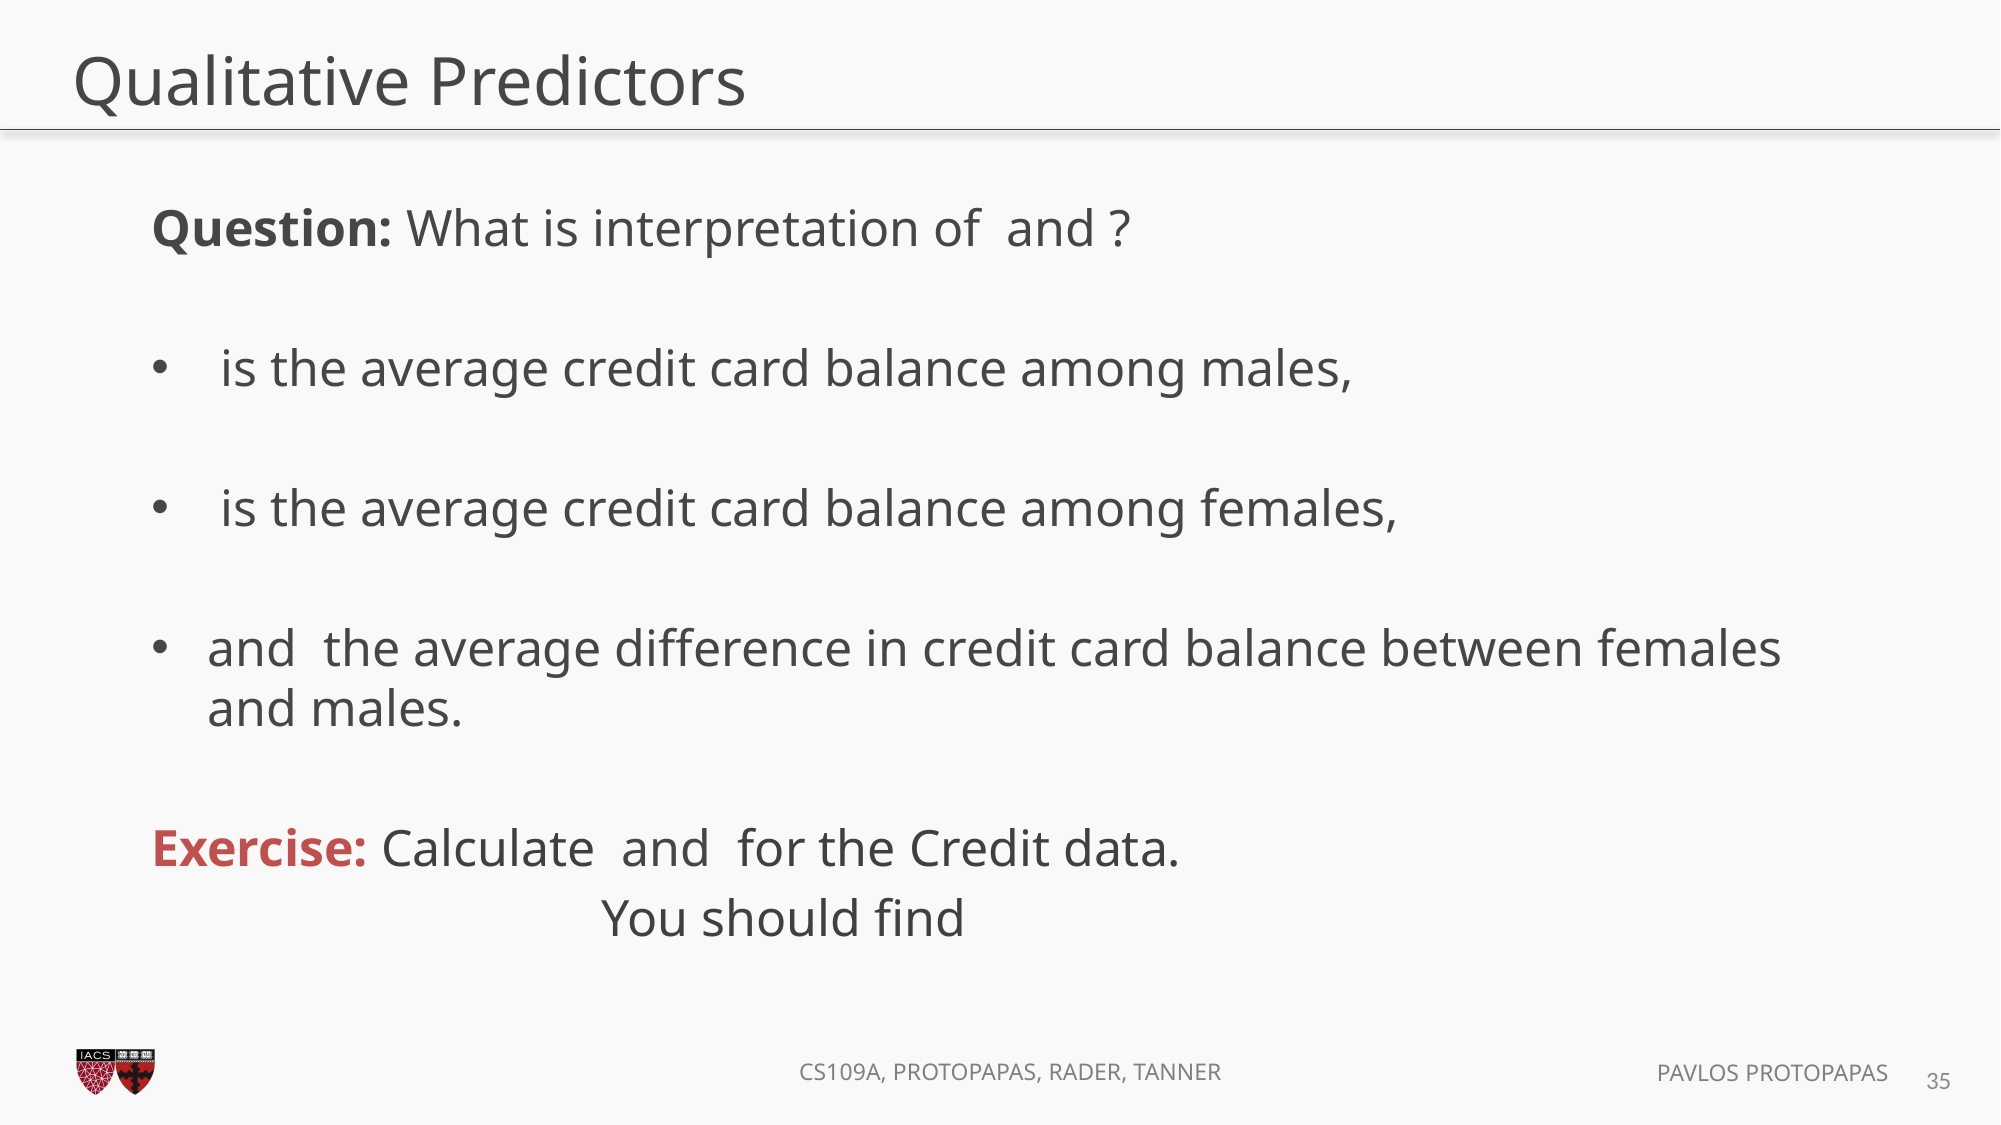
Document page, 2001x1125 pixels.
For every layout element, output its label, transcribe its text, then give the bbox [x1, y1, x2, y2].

slide_number 35 [1500, 1050, 1967, 1110]
picture [75, 1049, 155, 1095]
title Qualitative Predictors [57, 31, 1943, 158]
